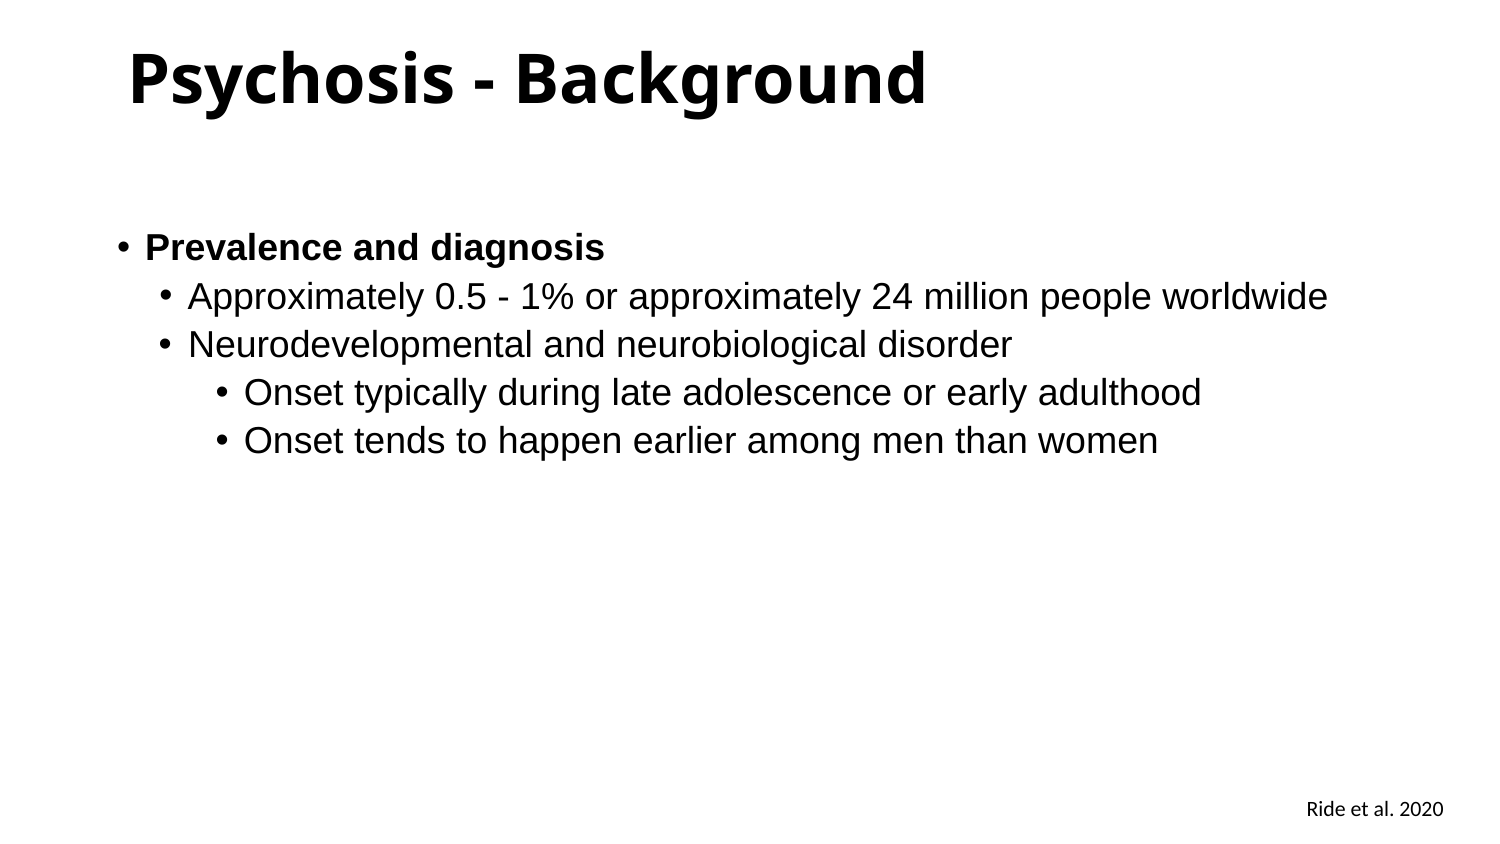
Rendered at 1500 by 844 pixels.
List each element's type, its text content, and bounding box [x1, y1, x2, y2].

title Psychosis - Background [112, 0, 1406, 164]
text_box Ride et al. 2020 [1291, 786, 1500, 828]
list Prevalence and diagnosis Approximately 0.5 - 1% or approximately 24 million people worldwide Neurodevelopmental and neurobiological disorder Onset typically during late adolescence or early adulthood Onset tends to happen earlier among men than women [102, 221, 1396, 651]
